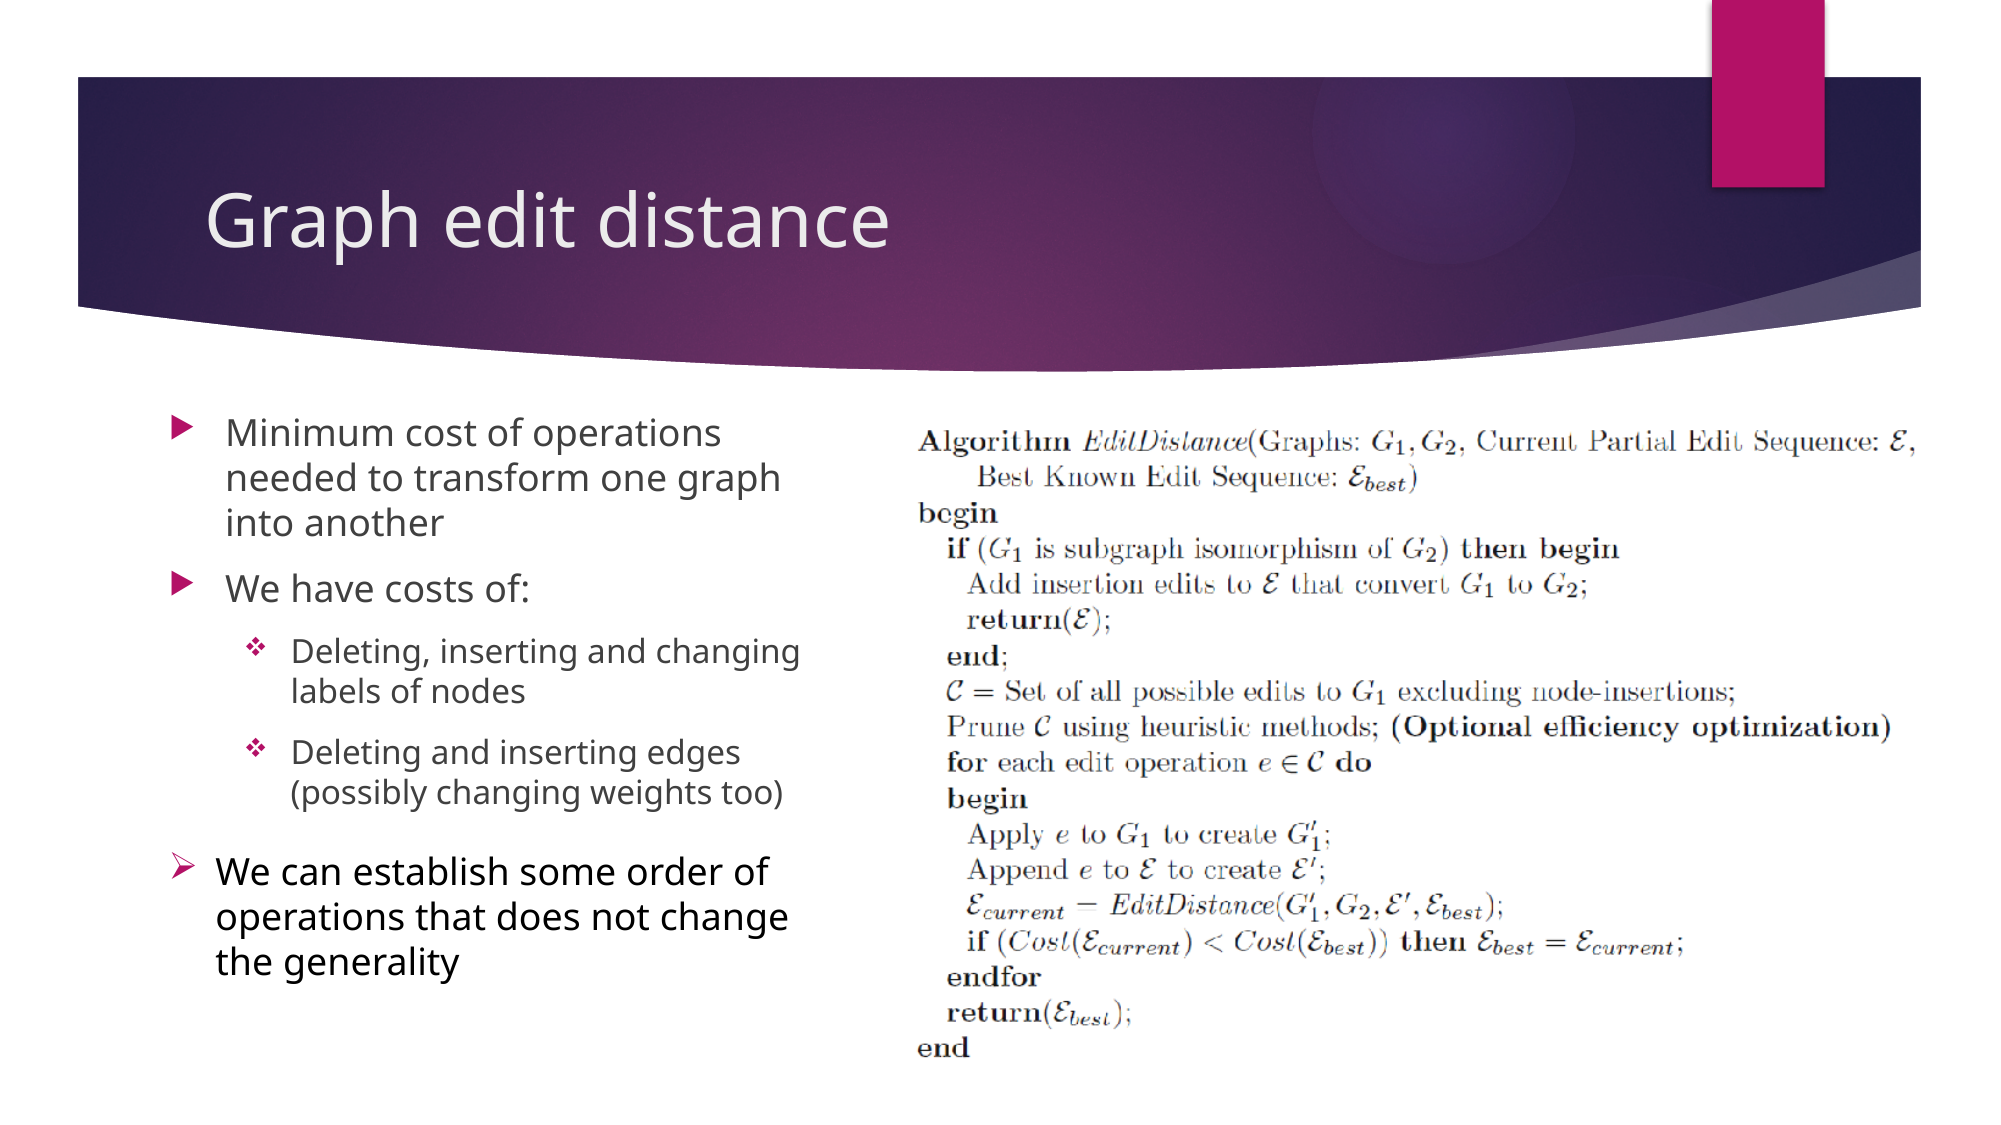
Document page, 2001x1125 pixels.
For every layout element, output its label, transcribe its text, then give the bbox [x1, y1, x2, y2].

picture [884, 400, 1957, 1096]
list Minimum cost of operations needed to transform one graph into another We have costs of: Deleting, inserting and changing labels of nodes Deleting and inserting edges (possibly changing weights too) [153, 401, 860, 1008]
text_box We can establish some order of operations that does not change the generality [153, 841, 839, 991]
title Graph edit distance [189, 159, 1627, 276]
